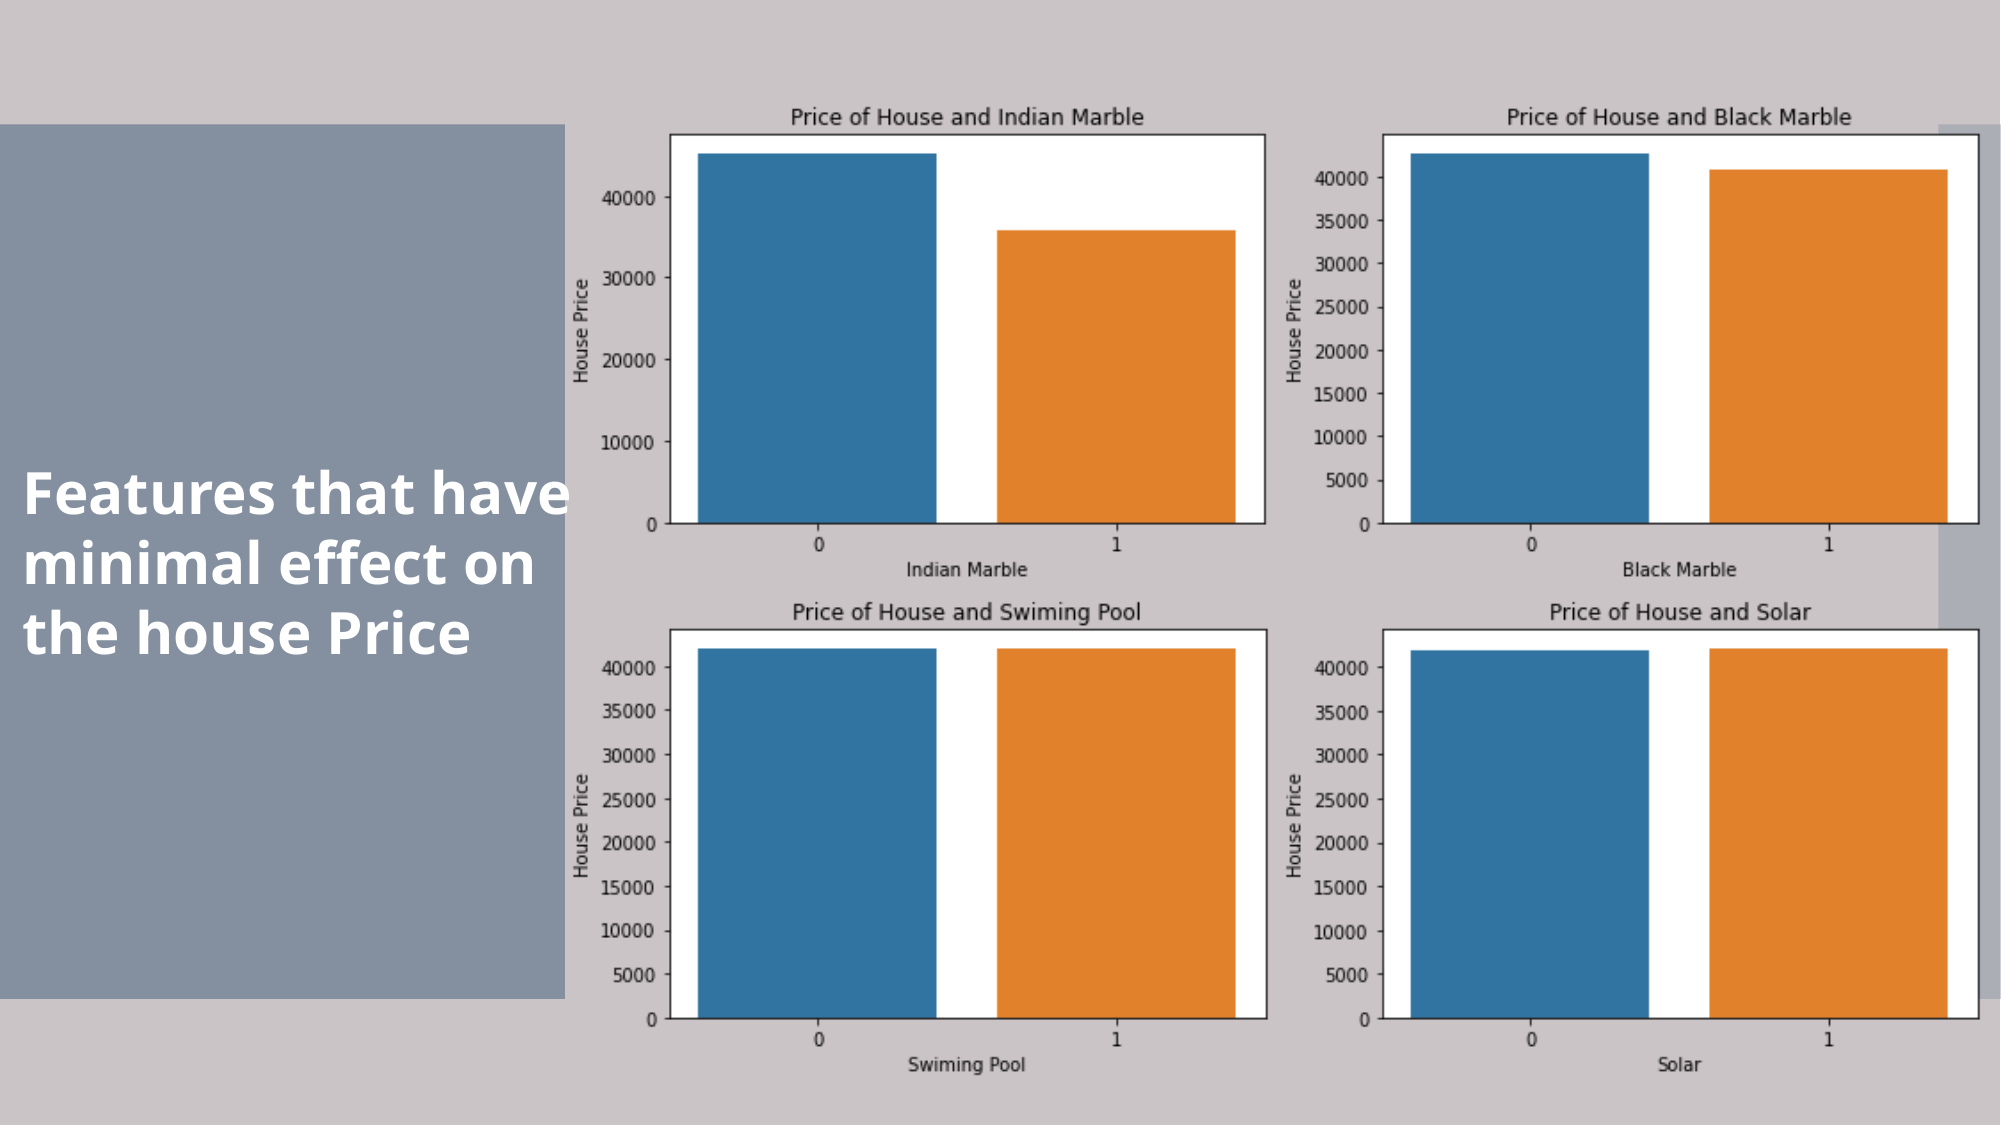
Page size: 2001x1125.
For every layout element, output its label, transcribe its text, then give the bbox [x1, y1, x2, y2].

picture [563, 95, 1989, 1087]
text_box Features that have minimal effect on the house Price [7, 448, 563, 674]
